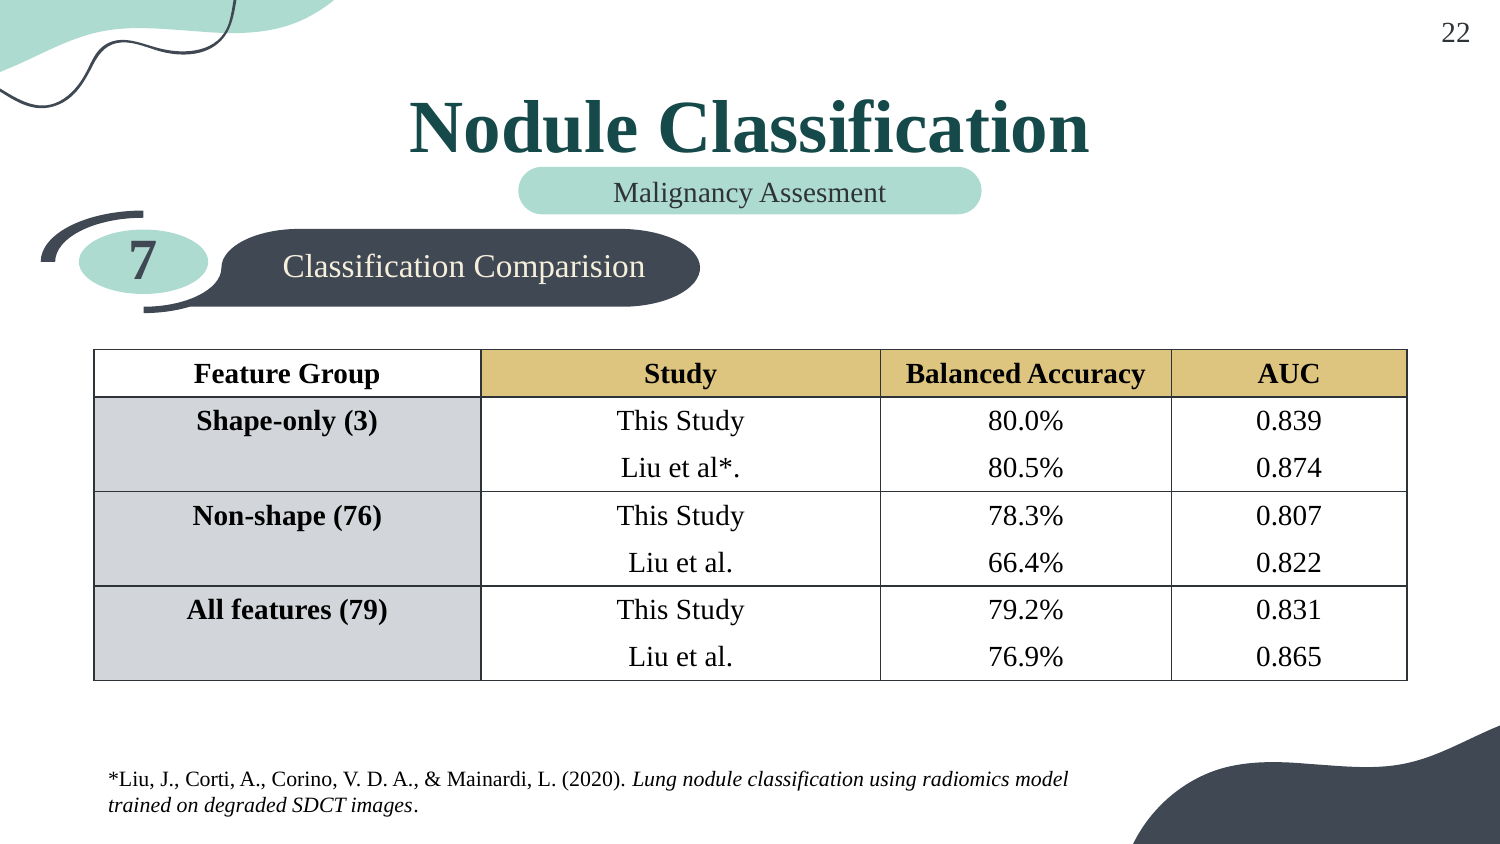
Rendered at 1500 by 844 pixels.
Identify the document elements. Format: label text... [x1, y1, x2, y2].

table_cell [95, 444, 480, 491]
table_cell Non-shape (76) [95, 492, 480, 539]
table_cell [95, 539, 480, 585]
table_header AUC [1172, 350, 1406, 396]
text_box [40, 210, 725, 314]
table_cell Liu et al. [482, 539, 880, 585]
table_cell 0.865 [1172, 633, 1406, 680]
table_header Balanced Accuracy [881, 350, 1171, 396]
table_cell All features (79) [95, 587, 480, 633]
table_cell Liu et al. [482, 633, 880, 680]
table_cell 0.822 [1172, 539, 1406, 585]
text_box Malignancy Assesment [518, 166, 982, 215]
table_cell 66.4% [881, 539, 1171, 585]
table_cell 78.3% [881, 492, 1171, 539]
table_cell 76.9% [881, 633, 1171, 680]
table_cell 80.5% [881, 444, 1171, 491]
table_cell This Study [482, 492, 880, 539]
table_header Study [482, 350, 880, 396]
title Nodule Classification [116, 77, 1383, 152]
text_box *Liu, J., Corti, A., Corino, V. D. A., & Mainardi, L. (2020). Lung nodule classification using radiomics model trained on degraded SDCT images. [93, 757, 1145, 825]
table_cell 79.2% [881, 587, 1171, 633]
table_cell This Study [482, 587, 880, 633]
table_header Feature Group [95, 350, 480, 396]
table_cell 0.839 [1172, 398, 1406, 444]
table_cell Liu et al*. [482, 444, 880, 491]
table_cell [95, 633, 480, 680]
table_cell Shape-only (3) [95, 398, 480, 444]
table_cell 0.874 [1172, 444, 1406, 491]
text_box 22 [1412, 12, 1500, 65]
table_cell This Study [482, 398, 880, 444]
table_cell 80.0% [881, 398, 1171, 444]
table_cell 0.831 [1172, 587, 1406, 633]
table_cell 0.807 [1172, 492, 1406, 539]
